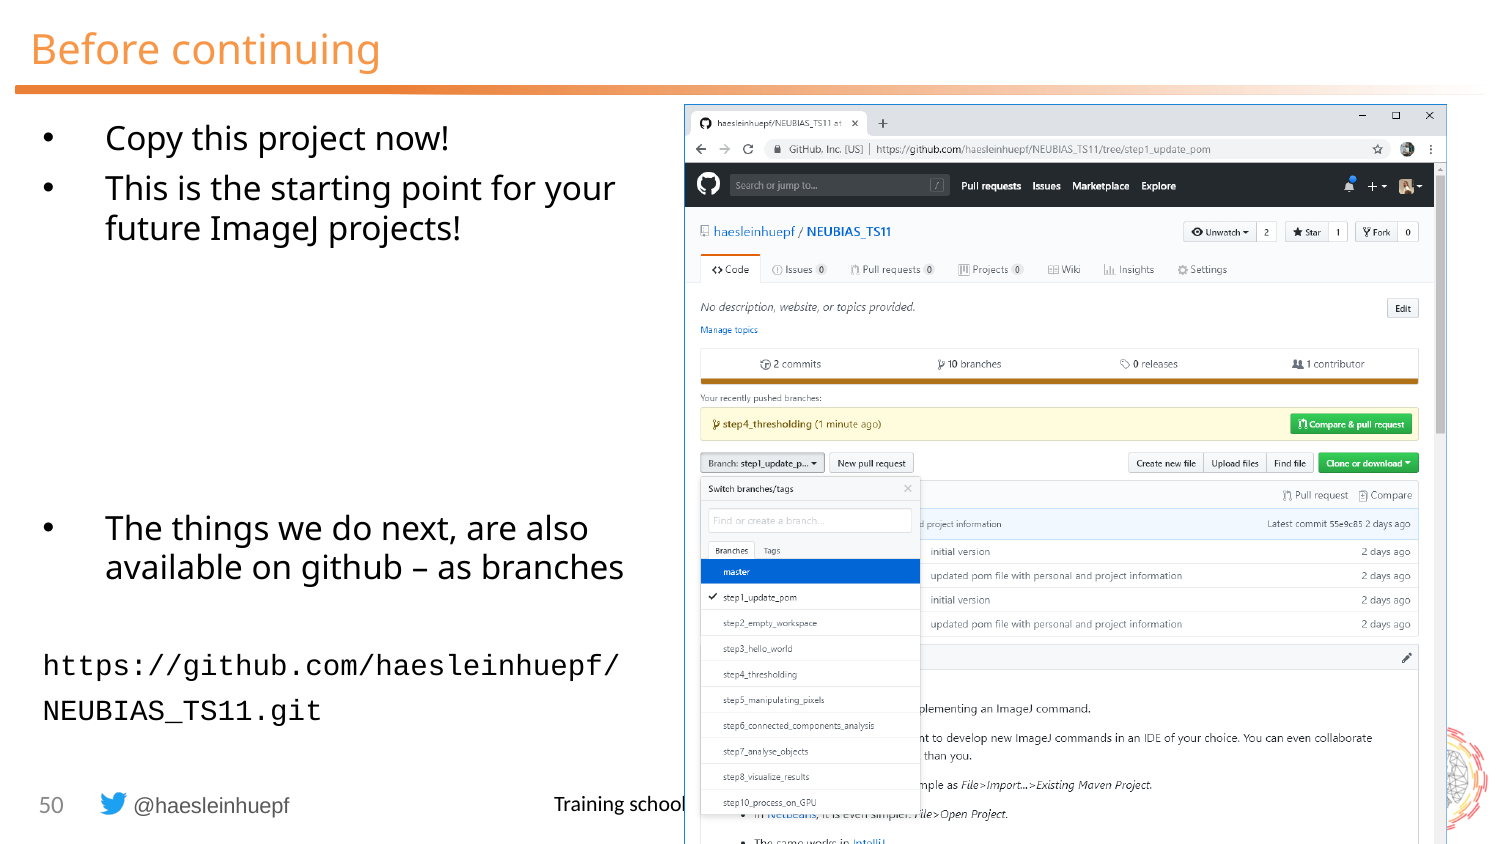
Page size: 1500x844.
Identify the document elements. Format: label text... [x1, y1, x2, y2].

picture [92, 783, 135, 823]
list Copy this project now! This is the starting point for your future ImageJ projects! The things we do next, are also available on github – as branches https://github.com/haesleinhuepf/ NEUBIAS_TS11.git [15, 102, 685, 778]
picture [684, 104, 1489, 844]
title Before continuing [15, 10, 1485, 85]
